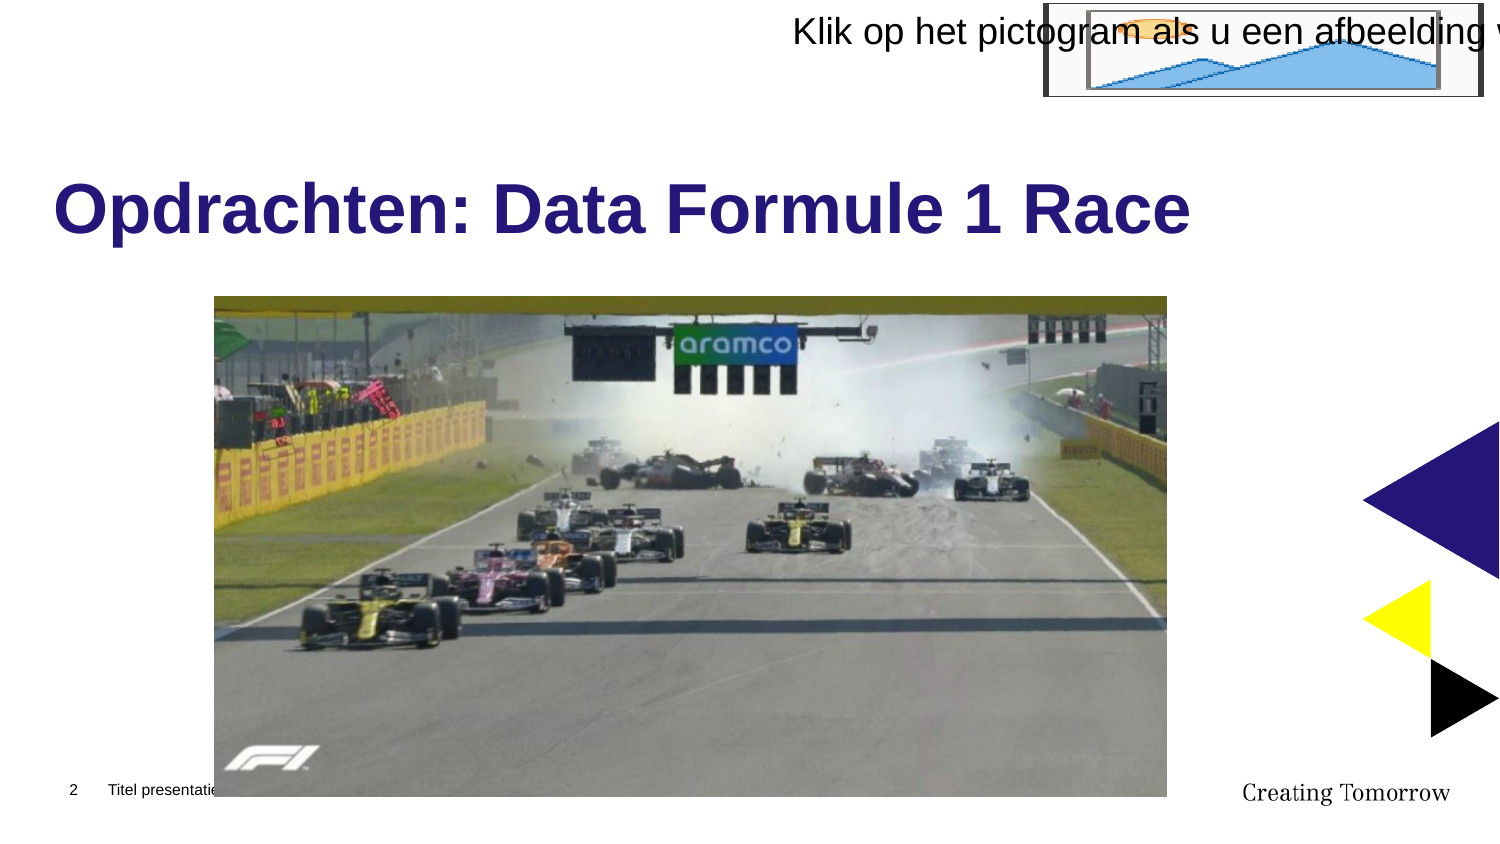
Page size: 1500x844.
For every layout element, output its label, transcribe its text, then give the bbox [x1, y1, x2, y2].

title Opdrachten: Data Formule 1 Race [53, 163, 1363, 346]
picture [0, 0, 1500, 844]
slide_number 2 [54, 767, 114, 813]
footer Titel presentatie [114, 767, 750, 813]
